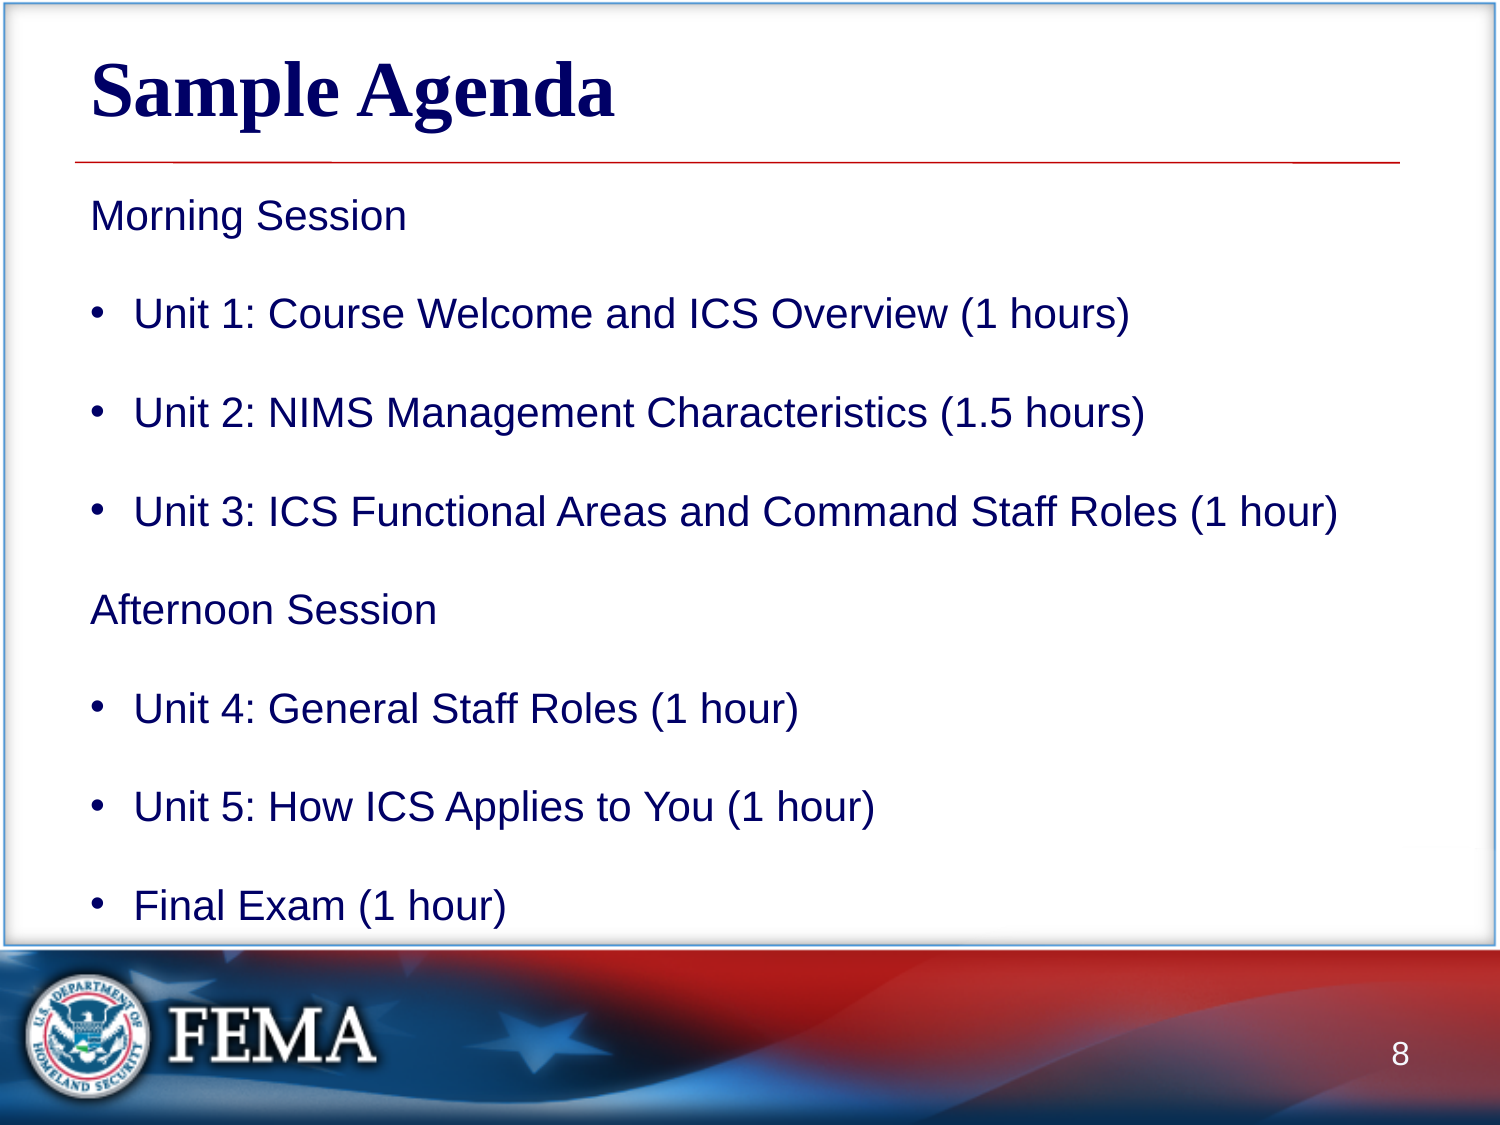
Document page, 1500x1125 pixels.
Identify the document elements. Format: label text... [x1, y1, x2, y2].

title Sample Agenda [75, 32, 1425, 138]
picture [0, 0, 1500, 1125]
list Morning Session Unit 1: Course Welcome and ICS Overview (1 hours) Unit 2: NIMS Management Characteristics (1.5 hours) Unit 3: ICS Functional Areas and Command Staff Roles (1 hour) Afternoon Session Unit 4: General Staff Roles (1 hour) Unit 5: How ICS Applies to You (1 hour) Final Exam (1 hour) [75, 175, 1425, 938]
slide_number 8 [1074, 1024, 1425, 1103]
